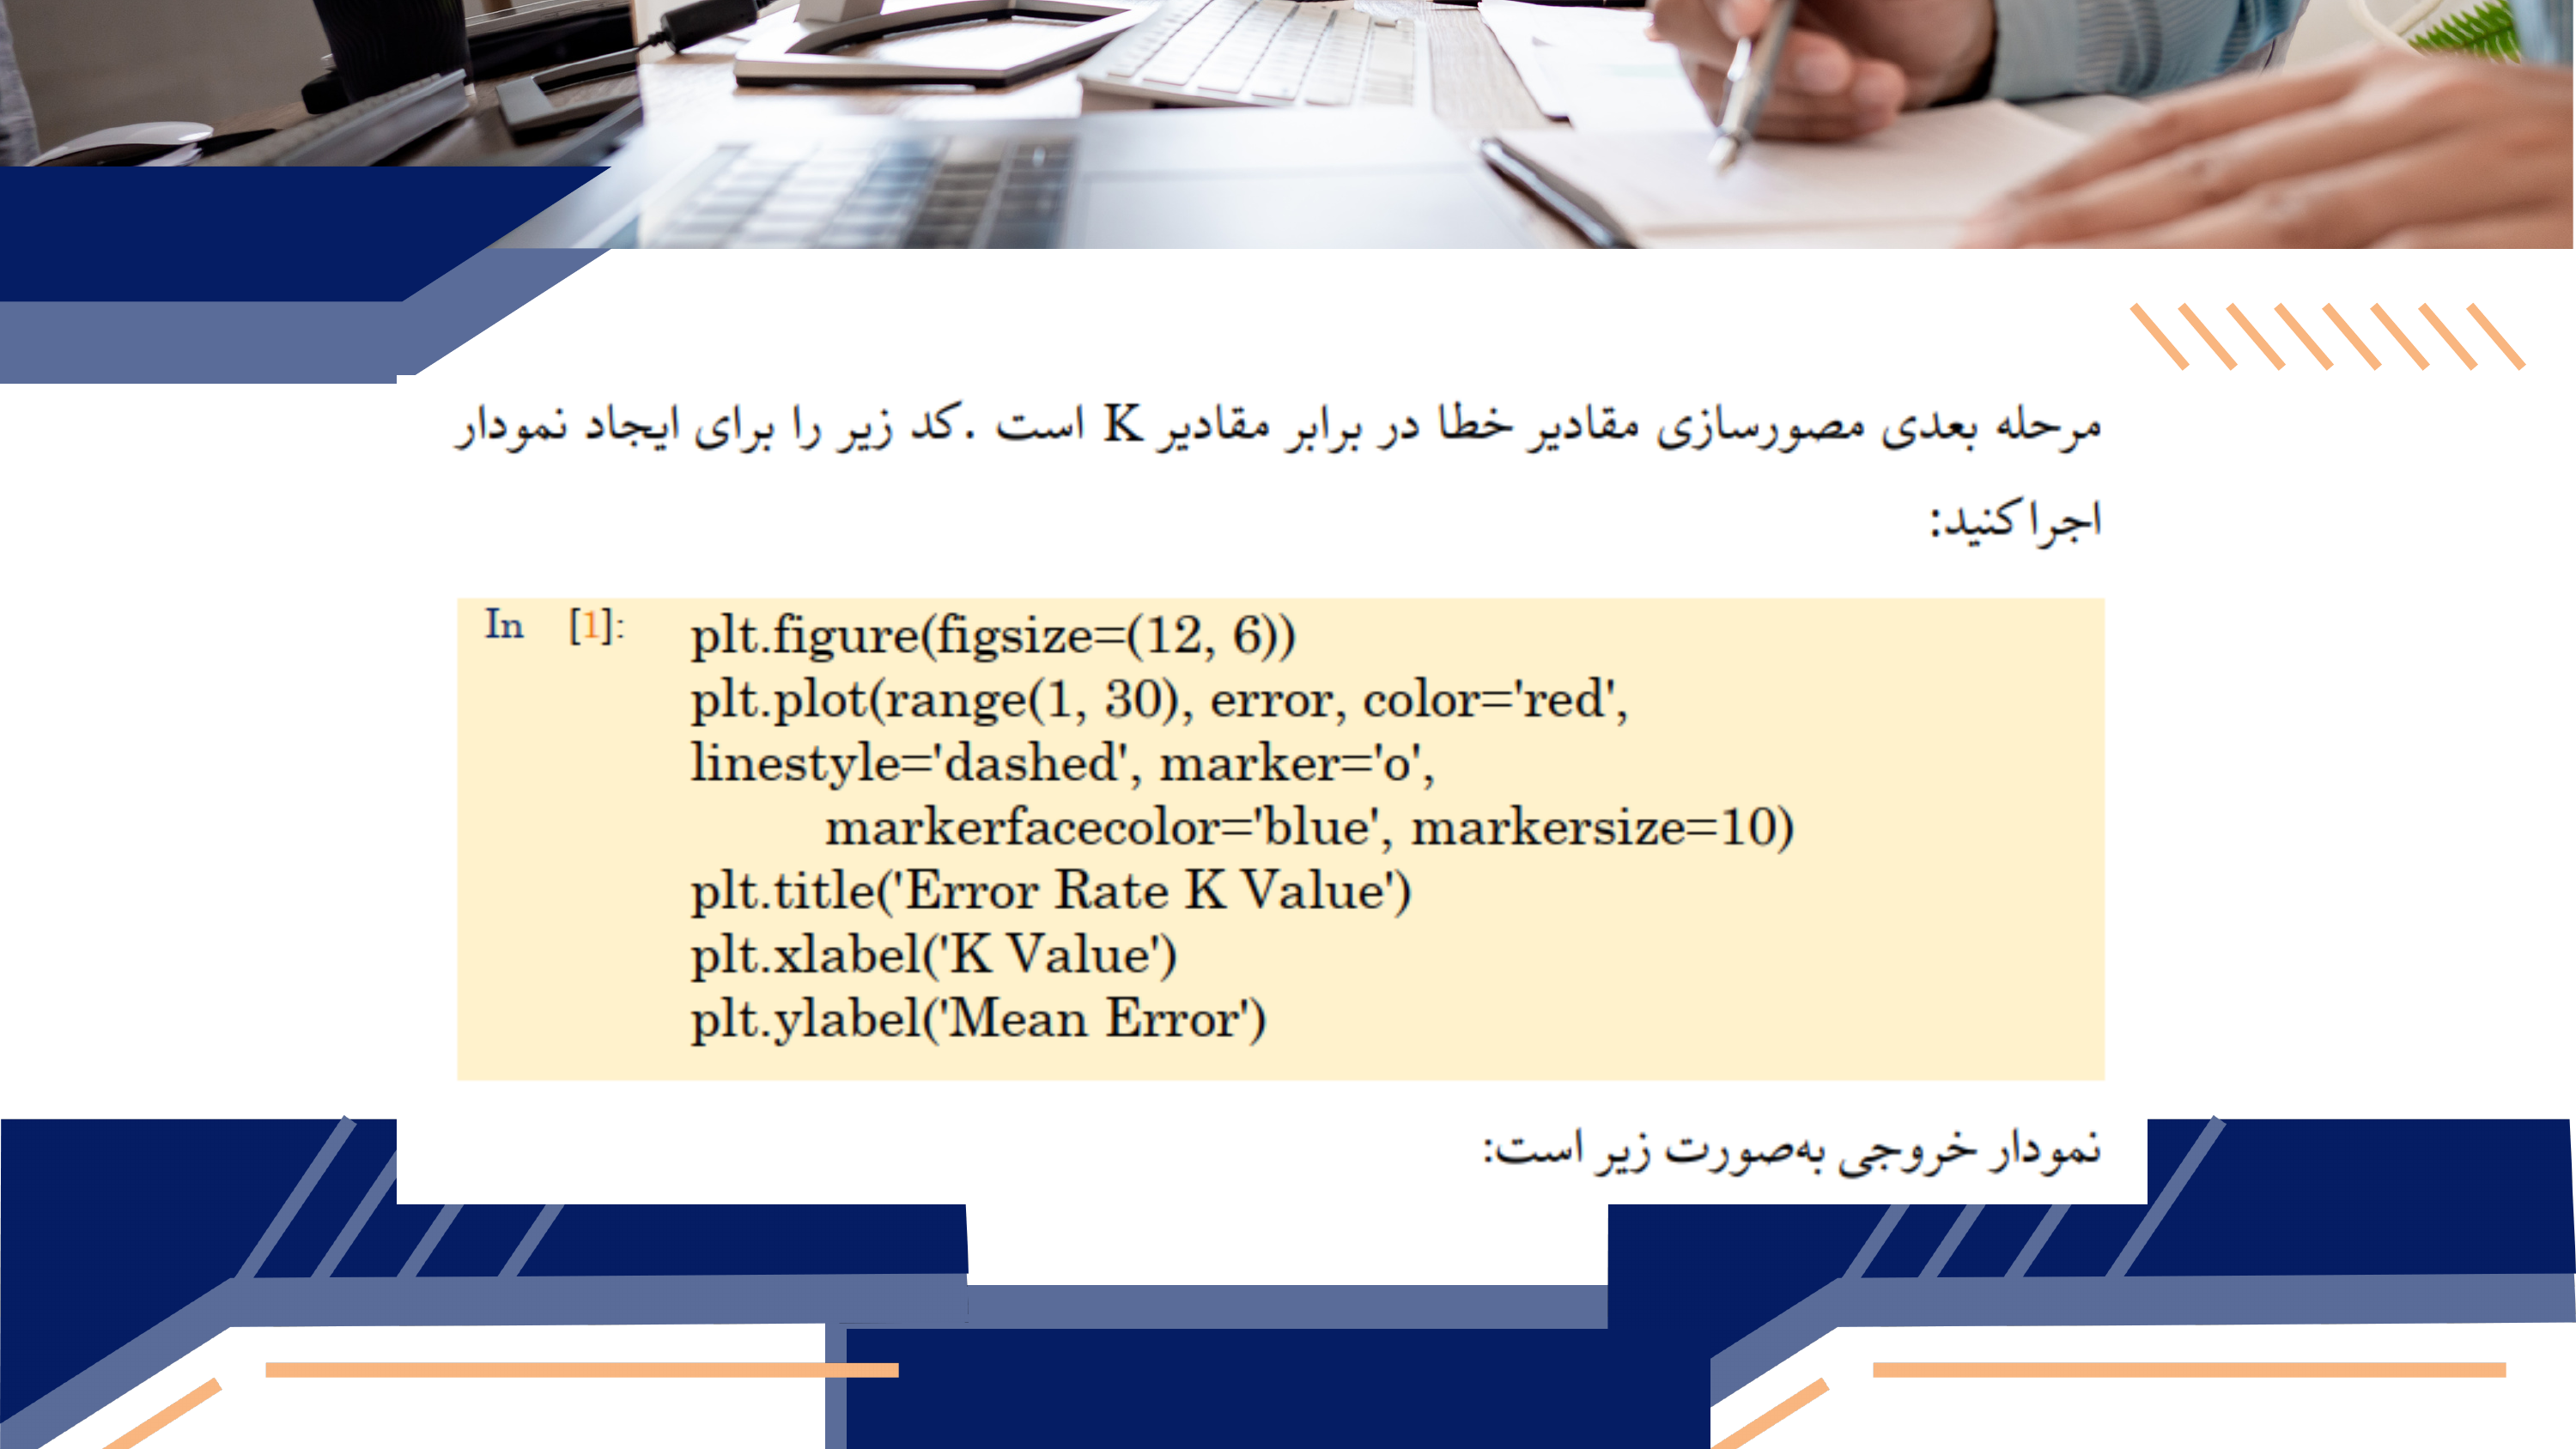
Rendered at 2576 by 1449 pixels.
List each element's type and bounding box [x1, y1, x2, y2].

text_box [846, 1328, 1711, 1449]
text_box [0, 166, 612, 302]
text_box [0, 1115, 969, 1449]
picture [397, 375, 2148, 1204]
text_box [1607, 1115, 2576, 1449]
text_box [0, 0, 2573, 249]
text_box [0, 307, 612, 385]
text_box [824, 1284, 1690, 1449]
